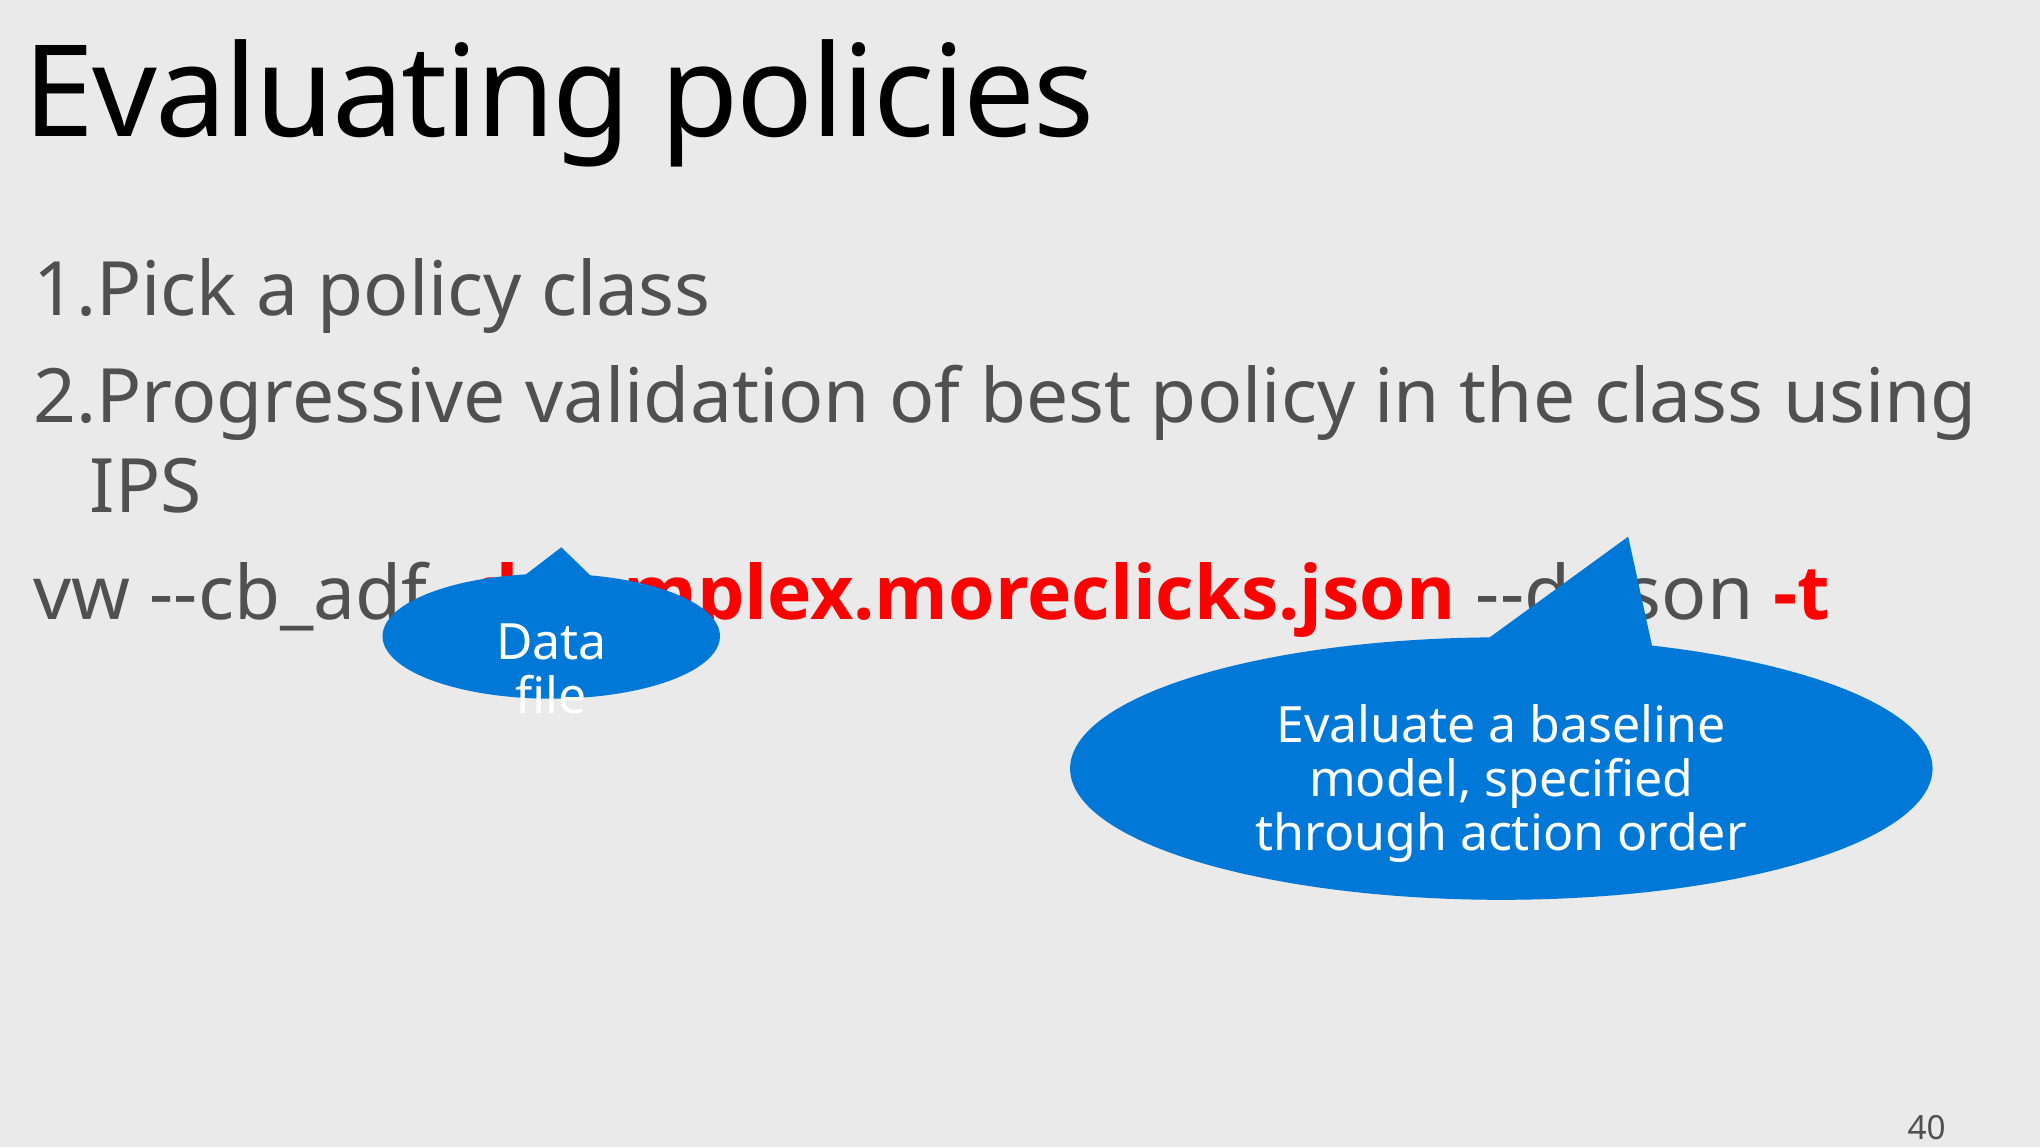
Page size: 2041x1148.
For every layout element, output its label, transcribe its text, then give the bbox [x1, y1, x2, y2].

title Evaluating policies [0, 11, 1951, 162]
text_box Pick a policy class Progressive validation of best policy in the class using IPS vw --cb_adf -d complex.moreclicks.json --dsjson -t [3, 198, 2033, 1118]
text_box Evaluate a baseline model, specified through action order [1069, 535, 1934, 901]
text_box Data file [381, 546, 721, 700]
